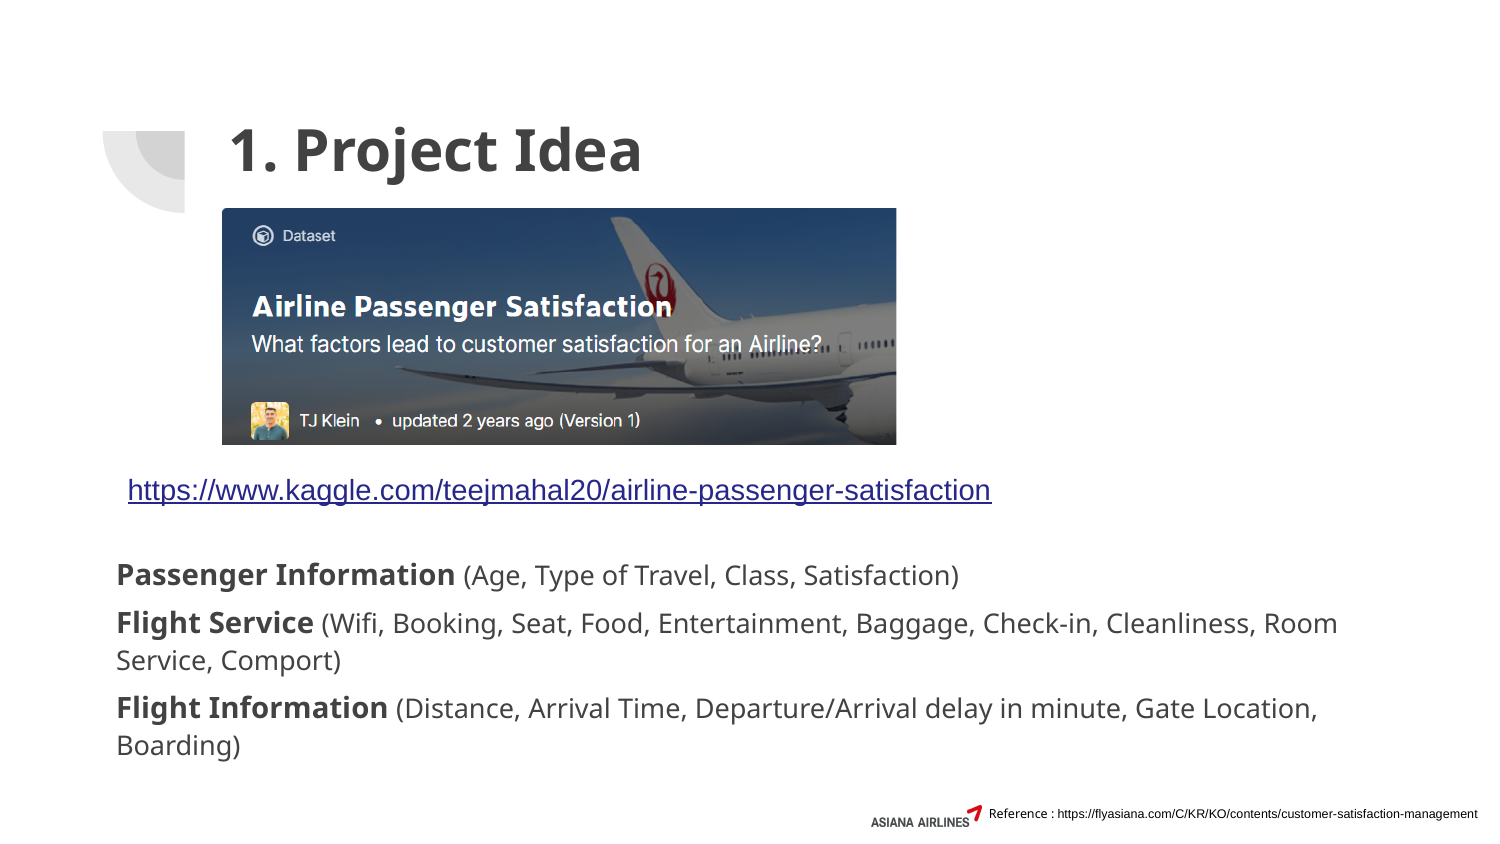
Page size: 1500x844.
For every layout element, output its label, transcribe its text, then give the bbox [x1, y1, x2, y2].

list Passenger Information (Age, Type of Travel, Class, Satisfaction) Flight Service (Wifi, Booking, Seat, Food, Entertainment, Baggage, Check-in, Cleanliness, Room Service, Comport) Flight Information (Distance, Arrival Time, Departure/Arrival delay in minute, Gate Location, Boarding) [100, 519, 1441, 784]
picture [213, 206, 897, 445]
text_box https://www.kaggle.com/teejmahal20/airline-passenger-satisfaction [112, 456, 1028, 519]
picture [871, 805, 982, 827]
title 1. Project Idea [213, 98, 1368, 263]
text_box Reference : https://flyasiana.com/C/KR/KO/contents/customer-satisfaction-management [973, 798, 1500, 829]
